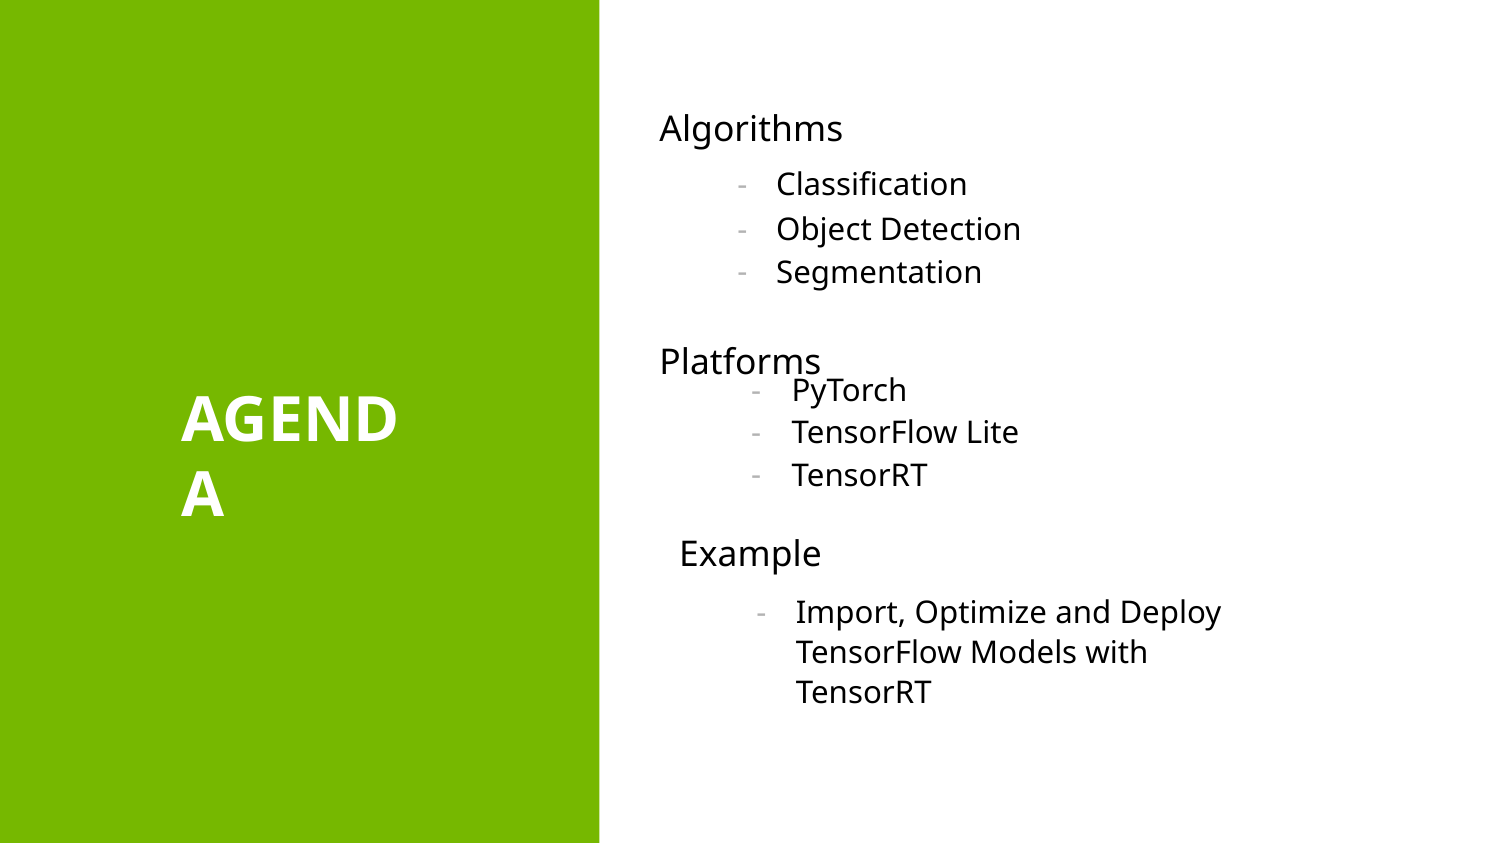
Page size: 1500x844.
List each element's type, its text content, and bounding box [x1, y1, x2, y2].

text_box [0, 0, 600, 843]
text_box AGENDA [178, 377, 421, 529]
text_box Example - Import, Optimize and Deploy TensorFlow Models with TensorRT [677, 515, 1272, 711]
text_box Classification Object Detection Segmentation Platforms [657, 157, 1105, 382]
text_box PyTorch TensorFlow Lite TensorRT [749, 363, 1377, 493]
title Algorithms [657, 103, 1102, 157]
